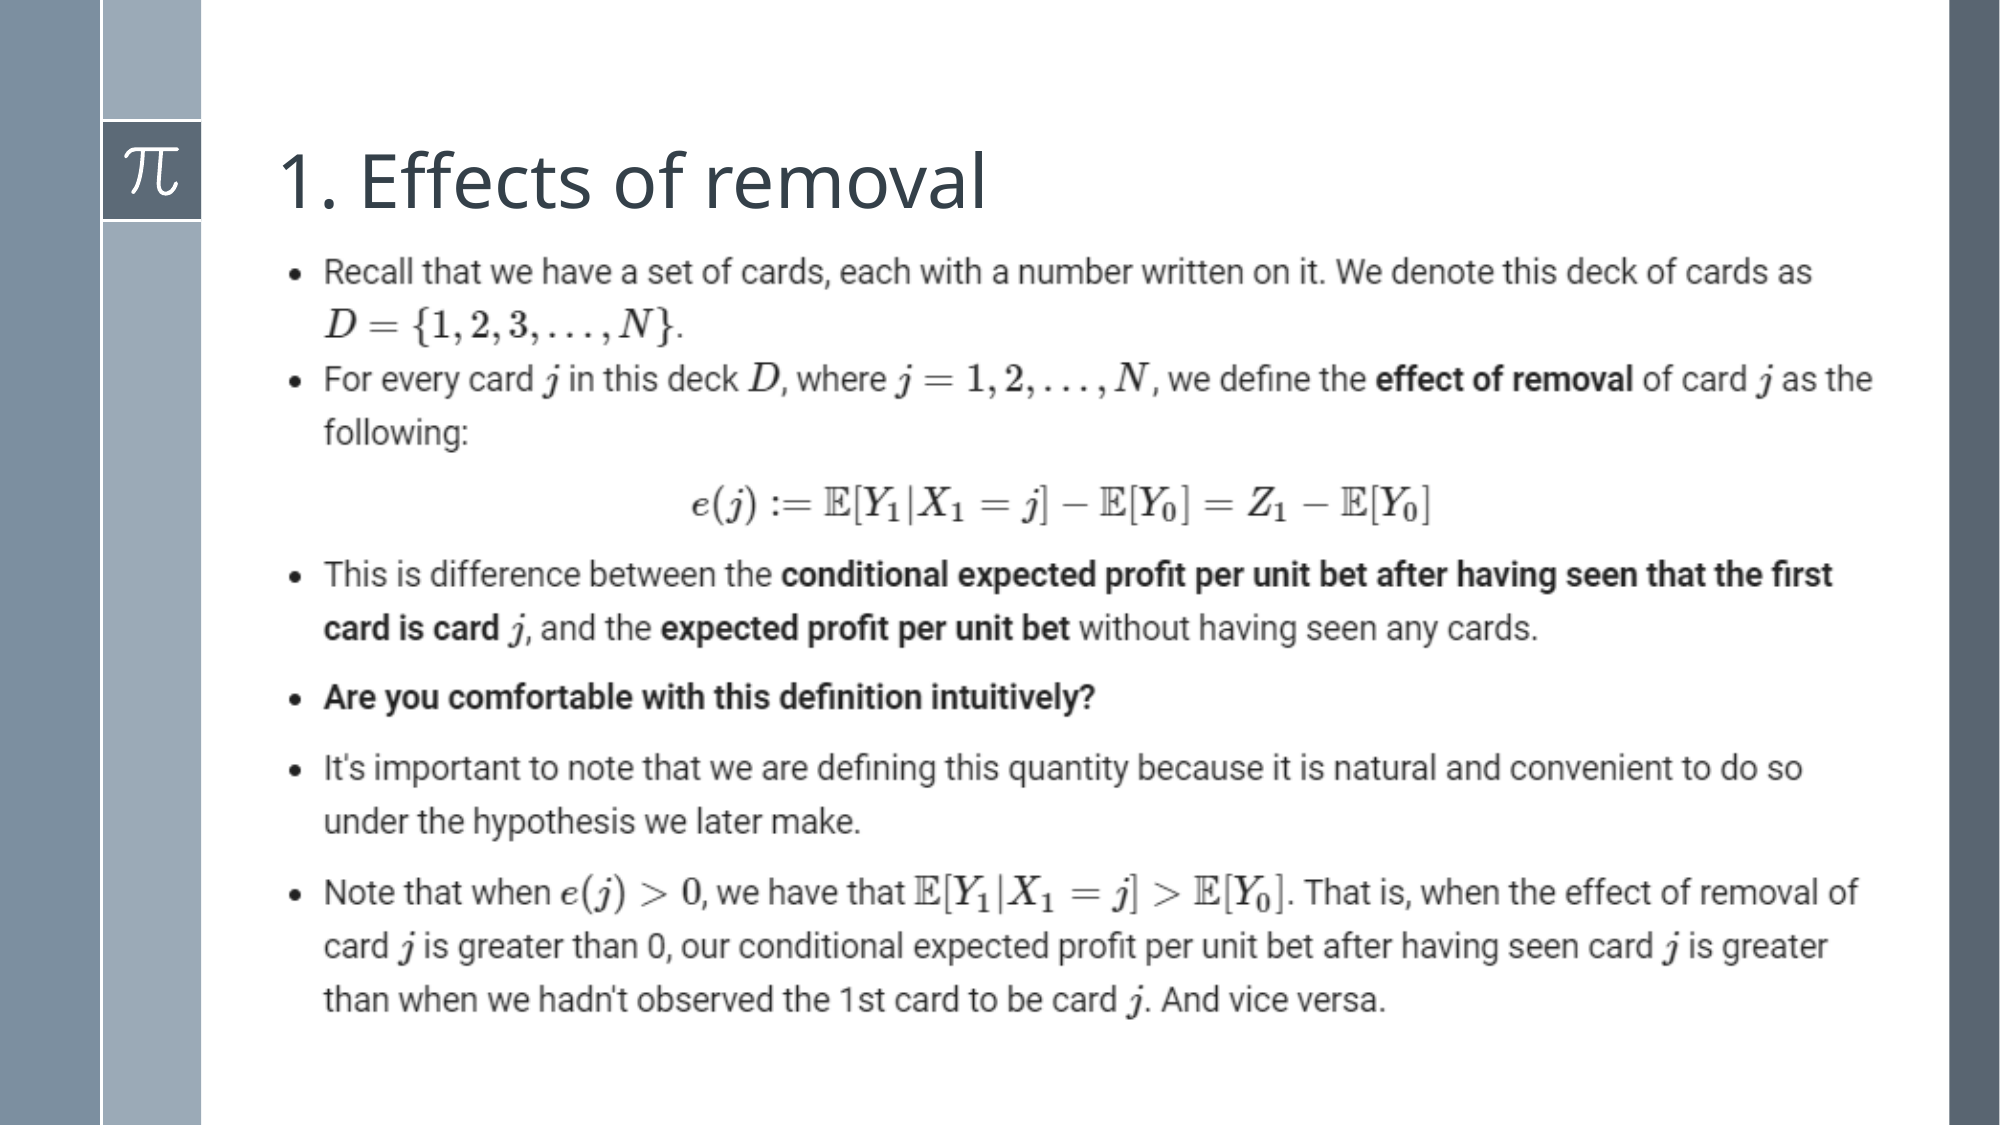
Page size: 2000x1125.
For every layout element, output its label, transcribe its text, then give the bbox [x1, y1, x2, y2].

title 1. Effects of removal [261, 29, 1867, 233]
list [261, 246, 1886, 1039]
